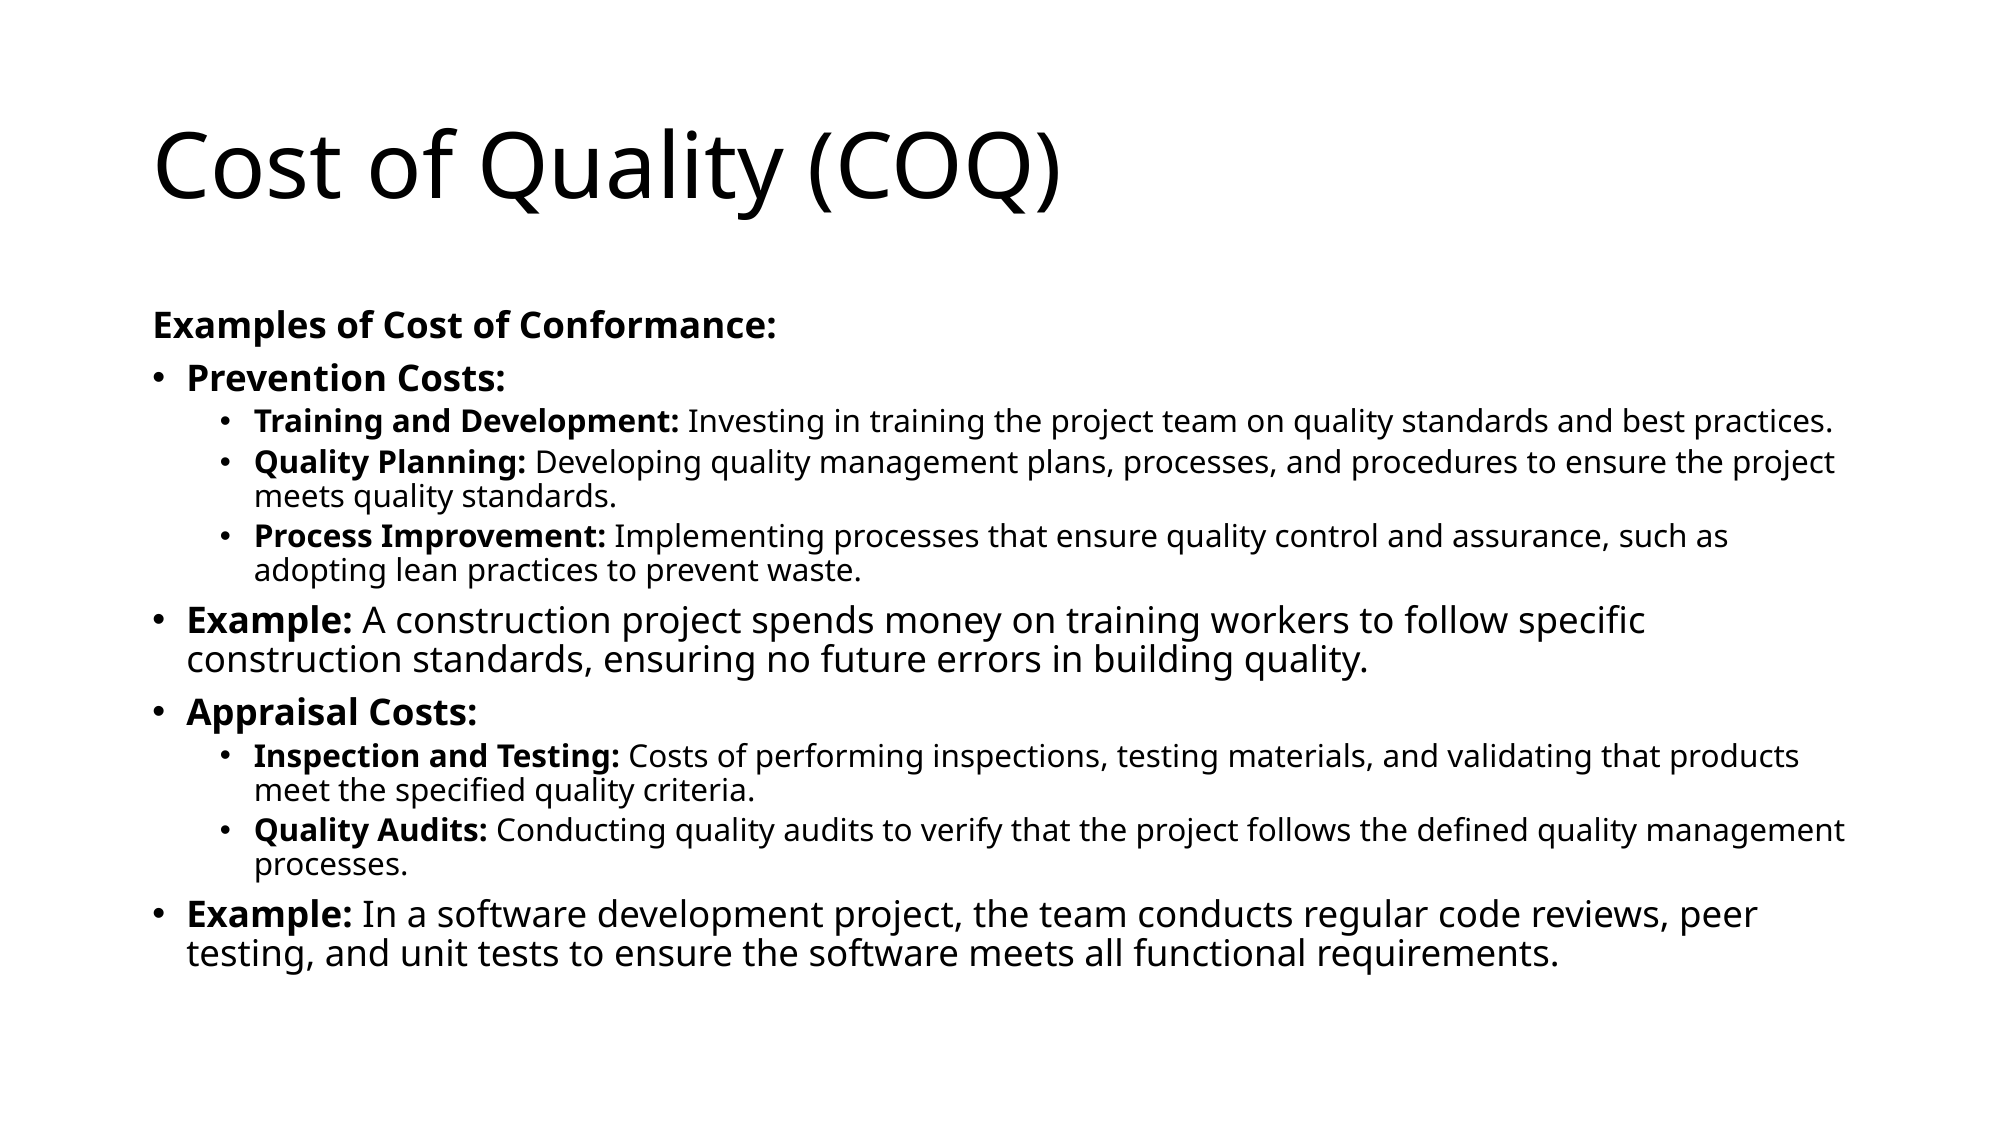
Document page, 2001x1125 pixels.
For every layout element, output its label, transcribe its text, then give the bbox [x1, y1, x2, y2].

title Cost of Quality (COQ) [137, 59, 1863, 278]
list Examples of Cost of Conformance: Prevention Costs: Training and Development: Investing in training the project team on quality standards and best practices. Quality Planning: Developing quality management plans, processes, and procedures to ensure the project meets quality standards. Process Improvement: Implementing processes that ensure quality control and assurance, such as adopting lean practices to prevent waste. Example: A construction project spends money on training workers to follow specific construction standards, ensuring no future errors in building quality. Appraisal Costs: Inspection and Testing: Costs of performing inspections, testing materials, and validating that products meet the specified quality criteria. Quality Audits: Conducting quality audits to verify that the project follows the defined quality management processes. Example: In a software development project, the team conducts regular code reviews, peer testing, and unit tests to ensure the software meets all functional requirements. [137, 299, 1863, 1014]
